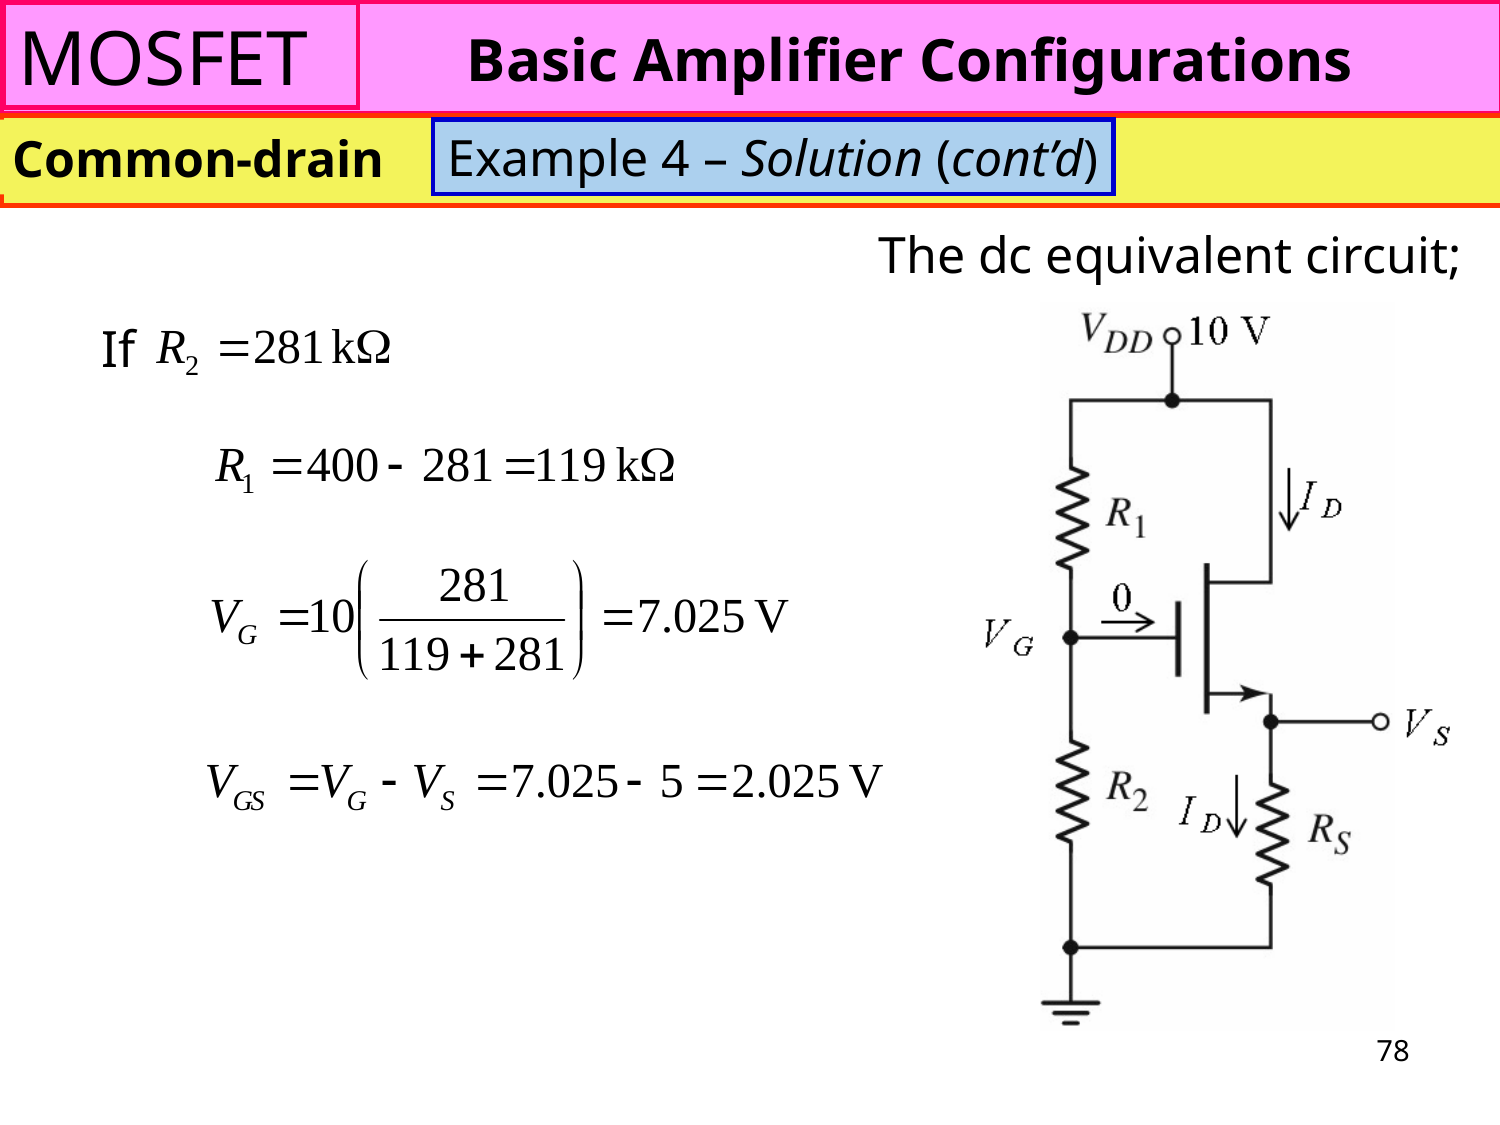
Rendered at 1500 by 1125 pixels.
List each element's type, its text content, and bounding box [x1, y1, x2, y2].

slide_number 78 [1074, 1038, 1426, 1103]
text_box [2, 115, 1500, 206]
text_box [201, 748, 892, 823]
text_box If [86, 310, 151, 386]
text_box [1, 1, 1500, 114]
text_box Common-drain [0, 119, 400, 195]
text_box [206, 432, 687, 503]
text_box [206, 550, 800, 690]
picture [974, 302, 1462, 1031]
text_box Example 4 – Solution (cont’d) [432, 119, 1114, 194]
text_box MOSFET [3, 3, 358, 108]
text_box The dc equivalent circuit; [863, 215, 1478, 291]
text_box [147, 314, 402, 384]
text_box Basic Amplifier Configurations [452, 15, 1368, 101]
